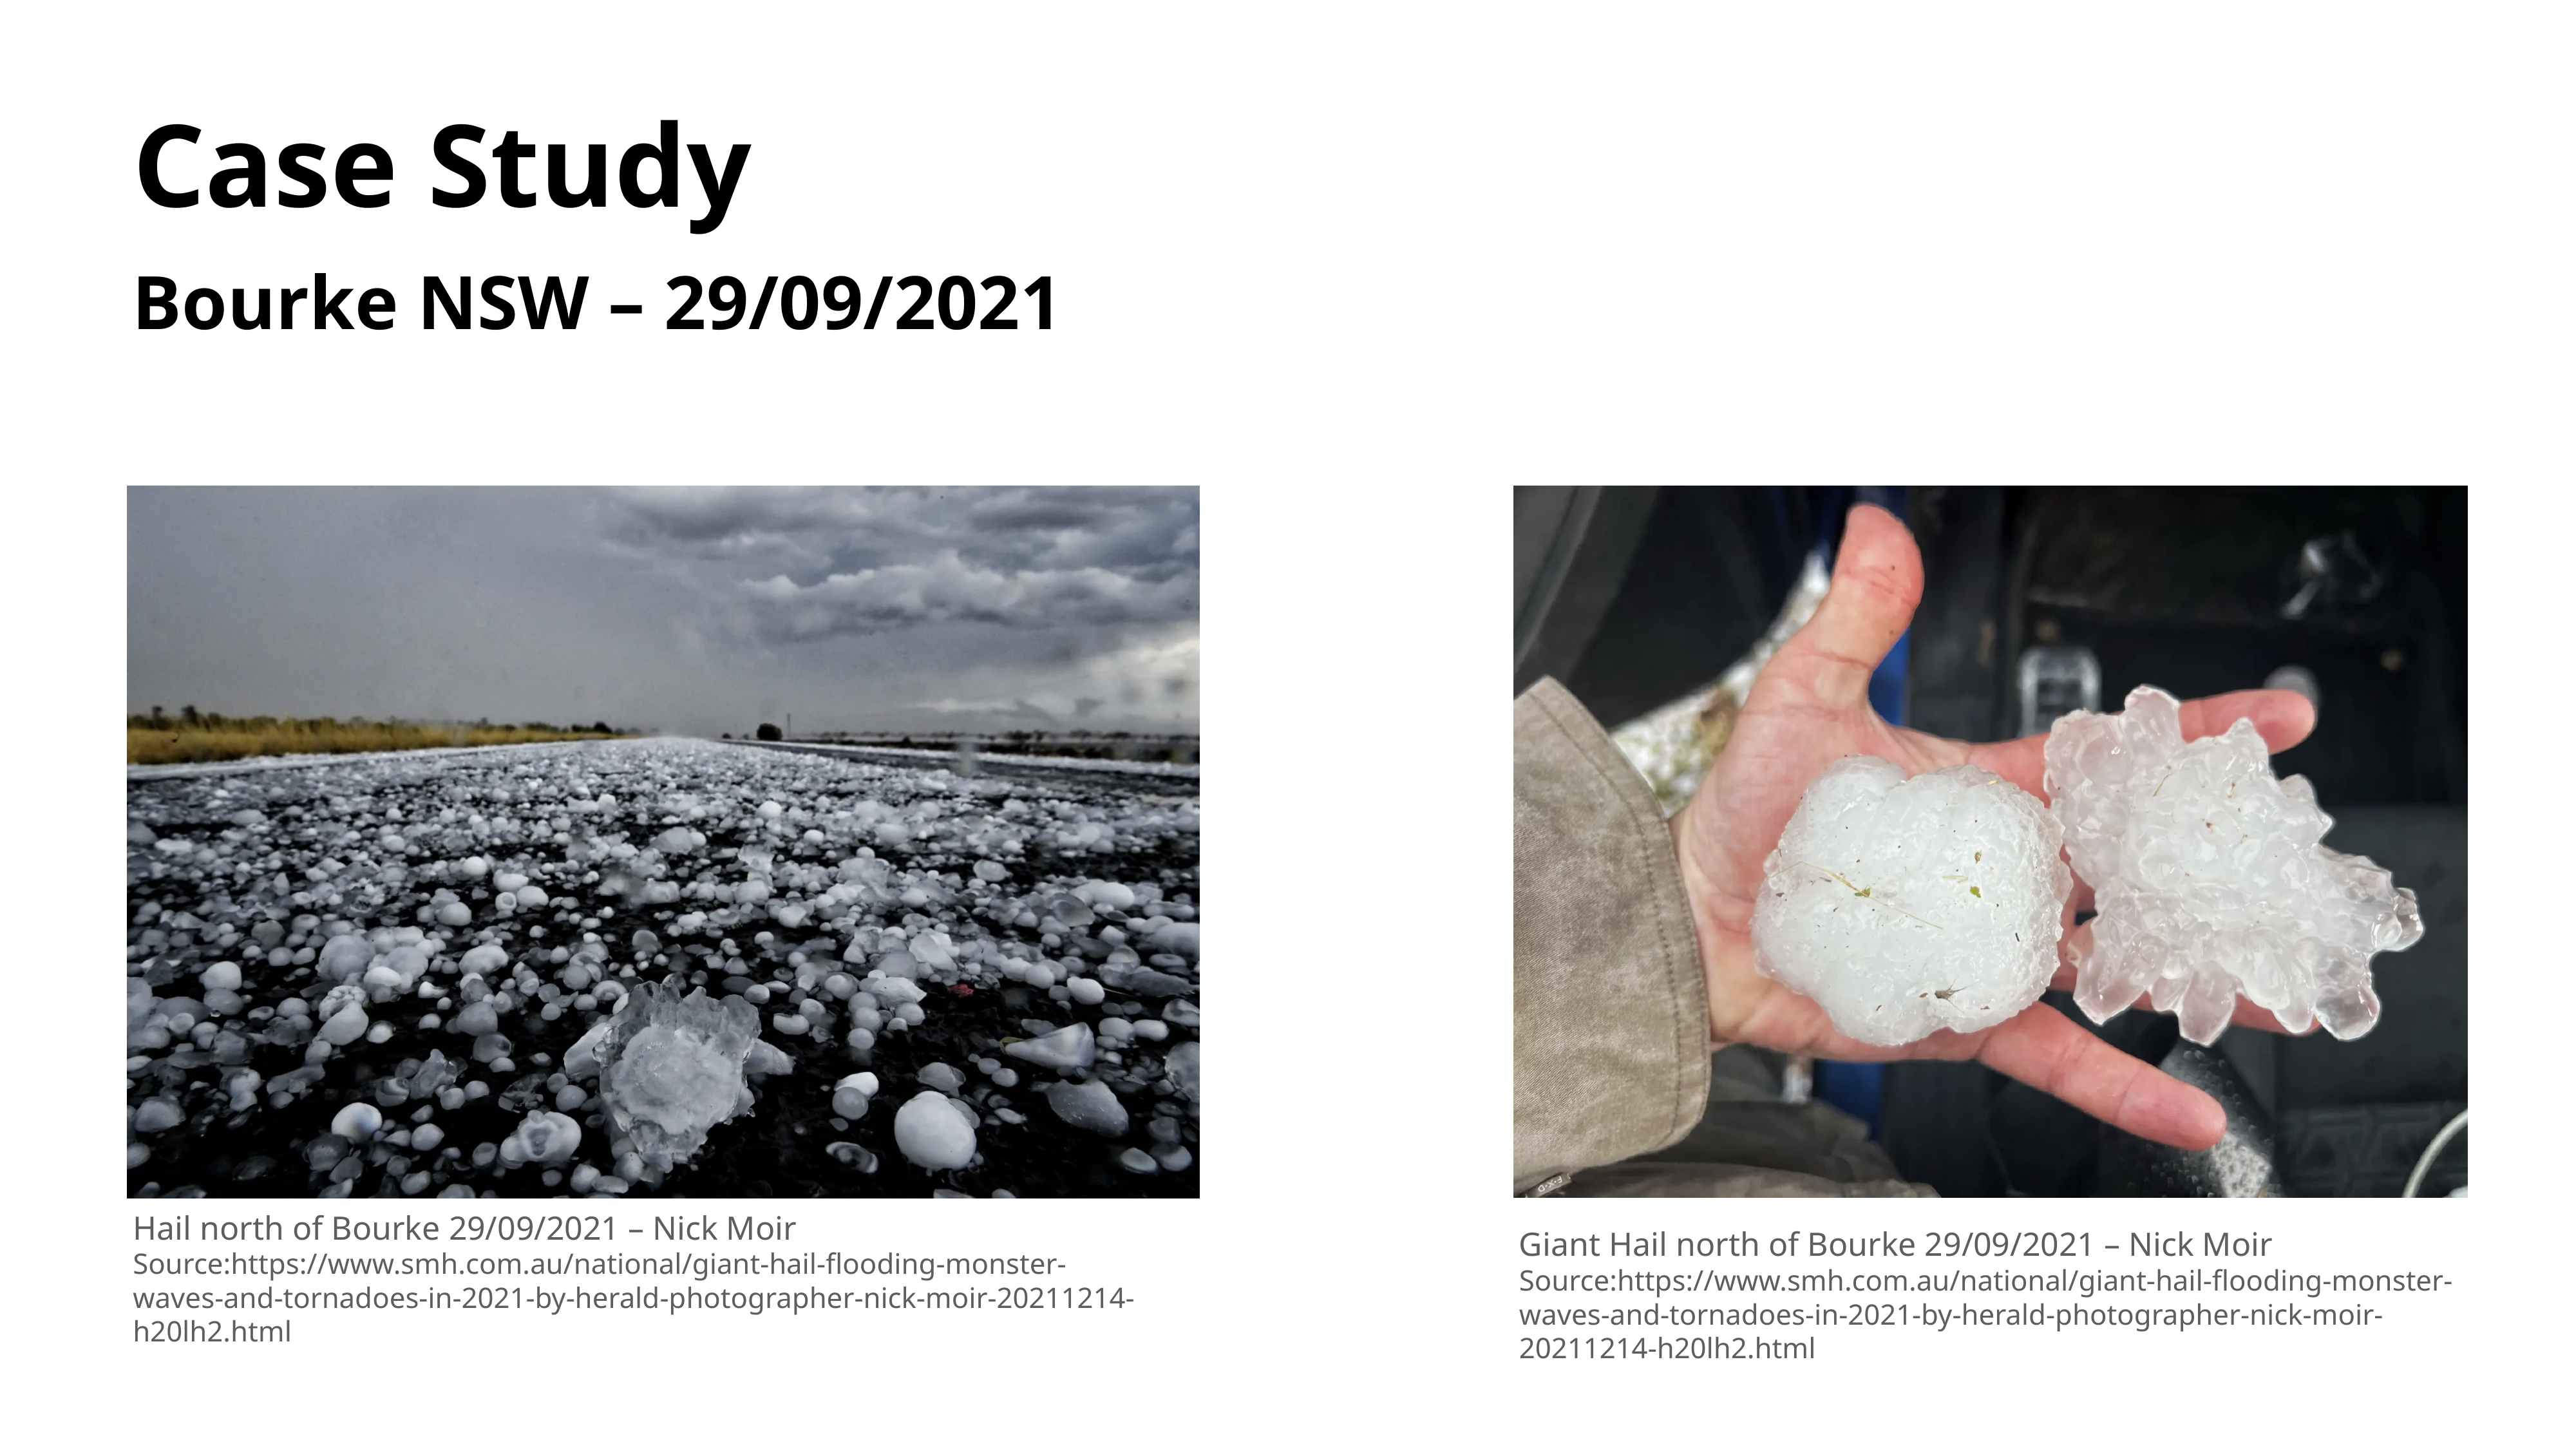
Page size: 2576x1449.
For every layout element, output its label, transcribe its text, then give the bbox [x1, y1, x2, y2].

text_box Hail north of Bourke 29/09/2021 – Nick Moir Source:https://www.smh.com.au/national/giant-hail-flooding-monster-waves-and-tornadoes-in-2021-by-herald-photographer-nick-moir-20211214-h20lh2.html [127, 1202, 1157, 1353]
text_box Giant Hail north of Bourke 29/09/2021 – Nick Moir Source:https://www.smh.com.au/national/giant-hail-flooding-monster-waves-and-tornadoes-in-2021-by-herald-photographer-nick-moir-20211214-h20lh2.html [1513, 1218, 2494, 1447]
list Bourke NSW – 29/09/2021 [127, 251, 2449, 350]
picture [127, 486, 1200, 1198]
title Case Study [127, 114, 2449, 251]
picture [1513, 486, 2468, 1198]
